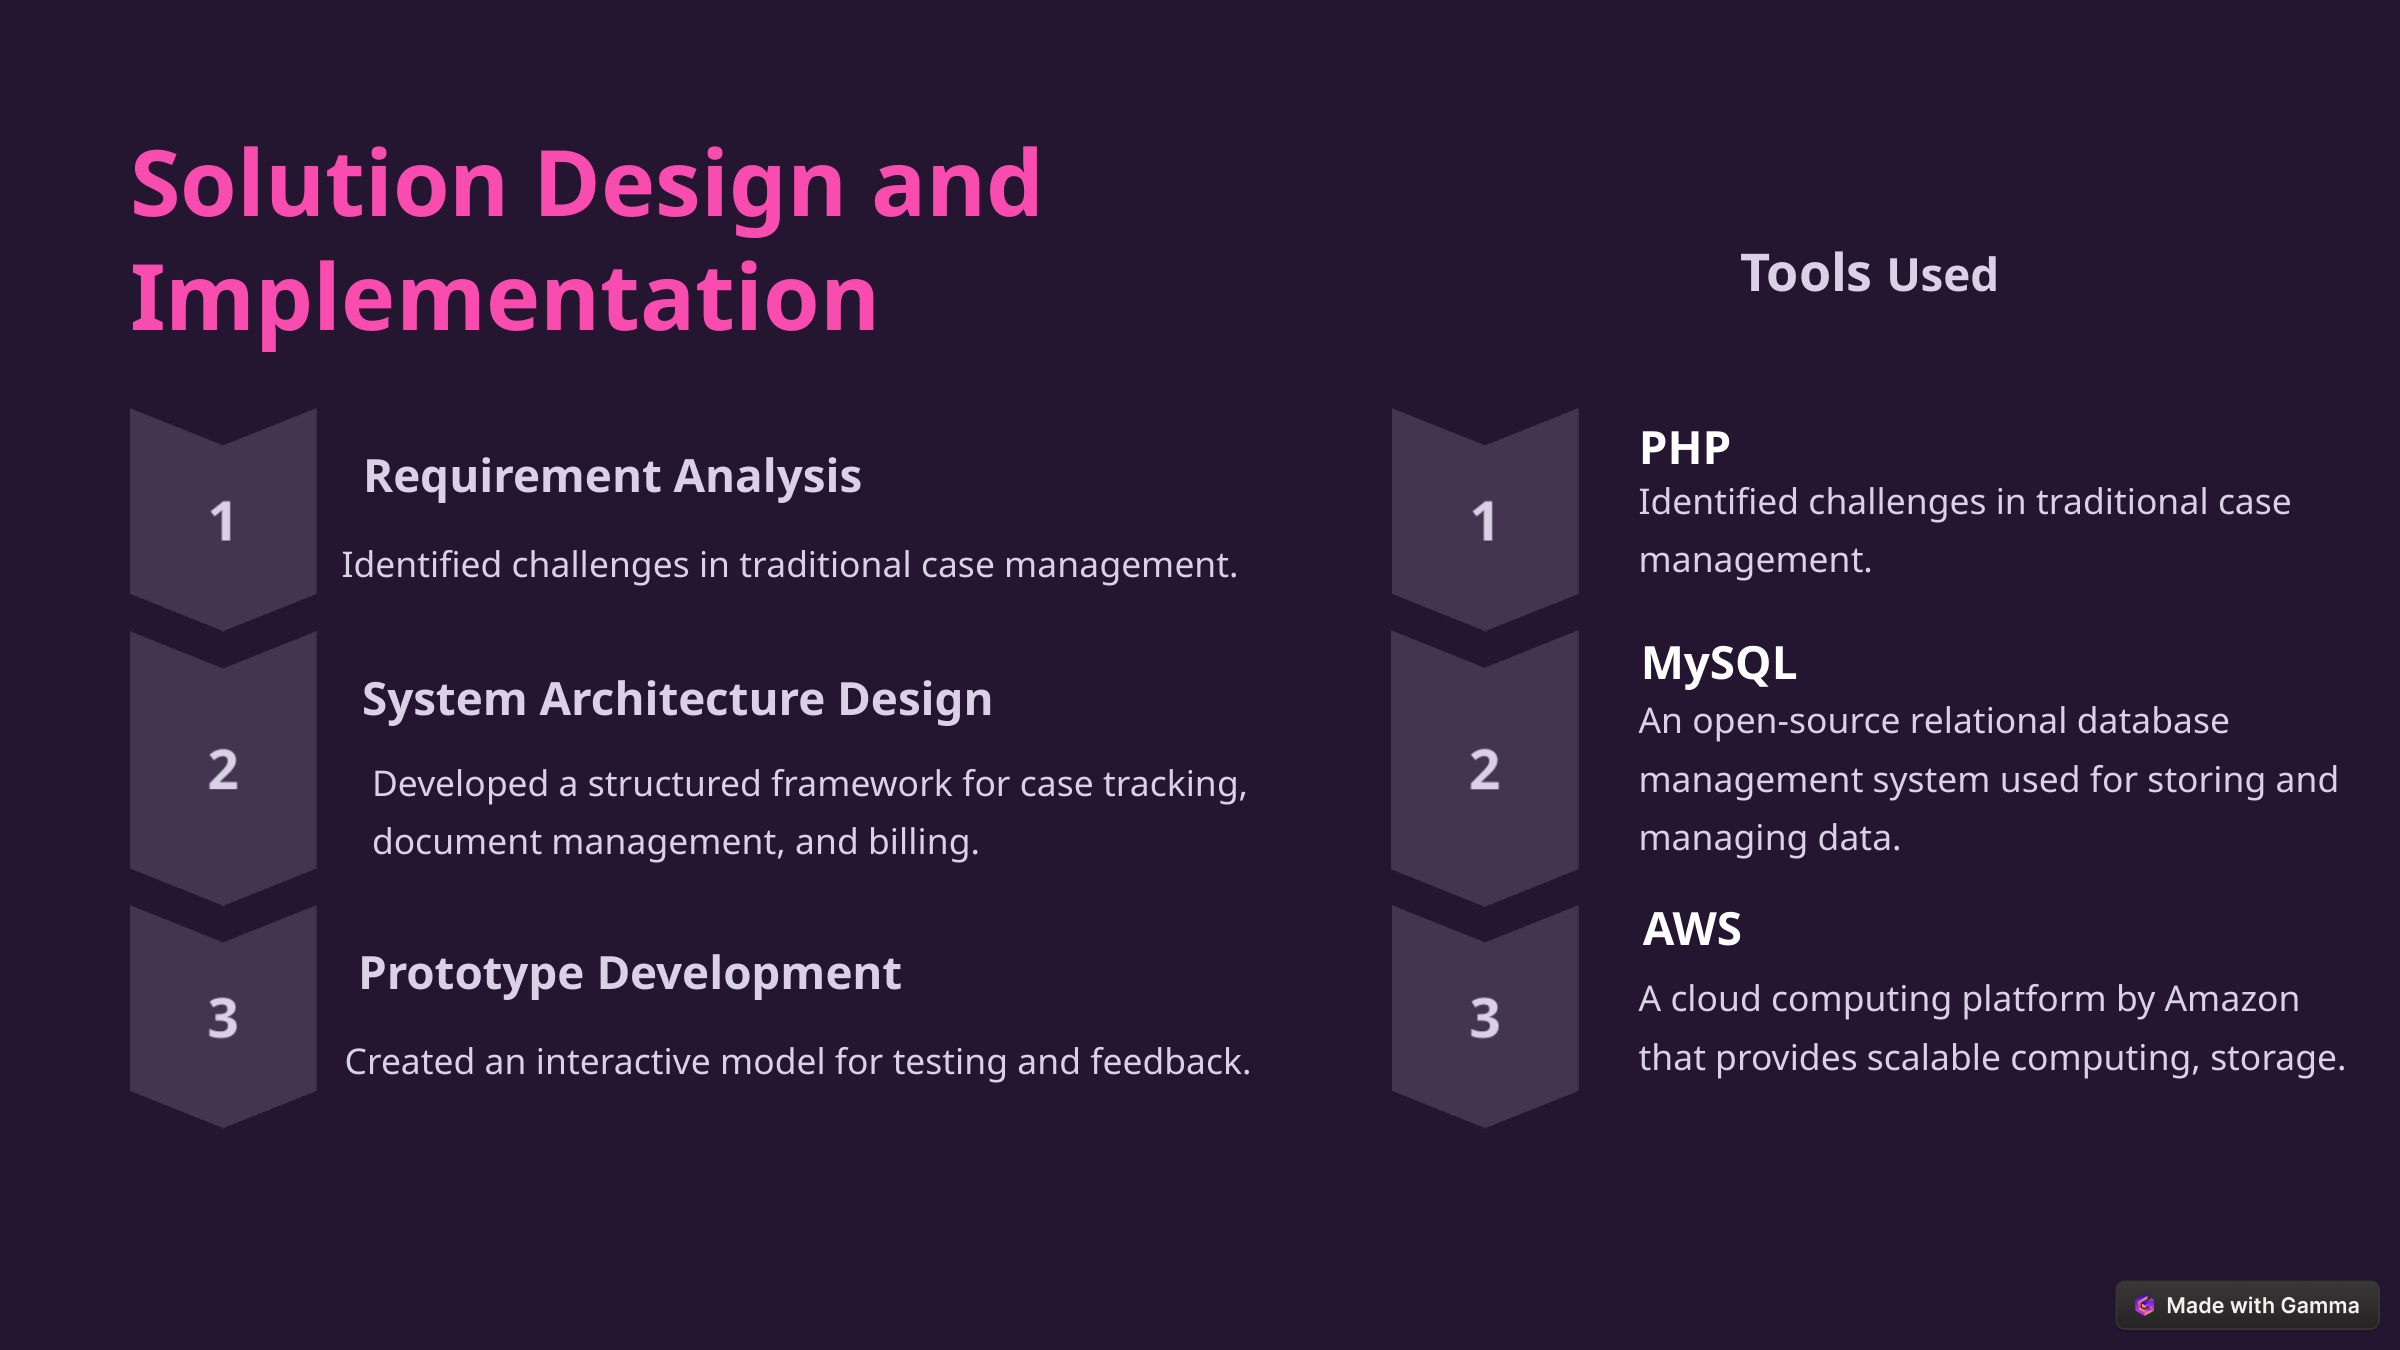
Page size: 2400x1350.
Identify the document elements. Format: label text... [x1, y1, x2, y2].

text_box Developed a structured framework for case tracking, document management, and billing. [372, 745, 1370, 862]
text_box PHP [1631, 411, 1739, 482]
text_box System Architecture Design [362, 668, 994, 725]
text_box Created an interactive model for testing and feedback. [344, 1023, 1253, 1082]
text_box Solution Design and Implementation [130, 119, 1370, 349]
text_box Requirement Analysis [363, 445, 863, 502]
text_box Tools Used [1618, 243, 2135, 303]
text_box Prototype Development [358, 942, 903, 999]
picture [1391, 407, 1579, 1129]
text_box AWS [1635, 892, 1750, 963]
text_box Identified challenges in traditional case management. [1638, 463, 2371, 580]
text_box A cloud computing platform by Amazon that provides scalable computing, storage. [1638, 960, 2371, 1078]
picture [129, 407, 317, 1129]
text_box MySQL [1633, 626, 1806, 697]
text_box Identified challenges in traditional case management. [341, 525, 1240, 585]
picture [2106, 1271, 2389, 1339]
text_box An open-source relational database management system used for storing and managing data. [1638, 682, 2387, 858]
